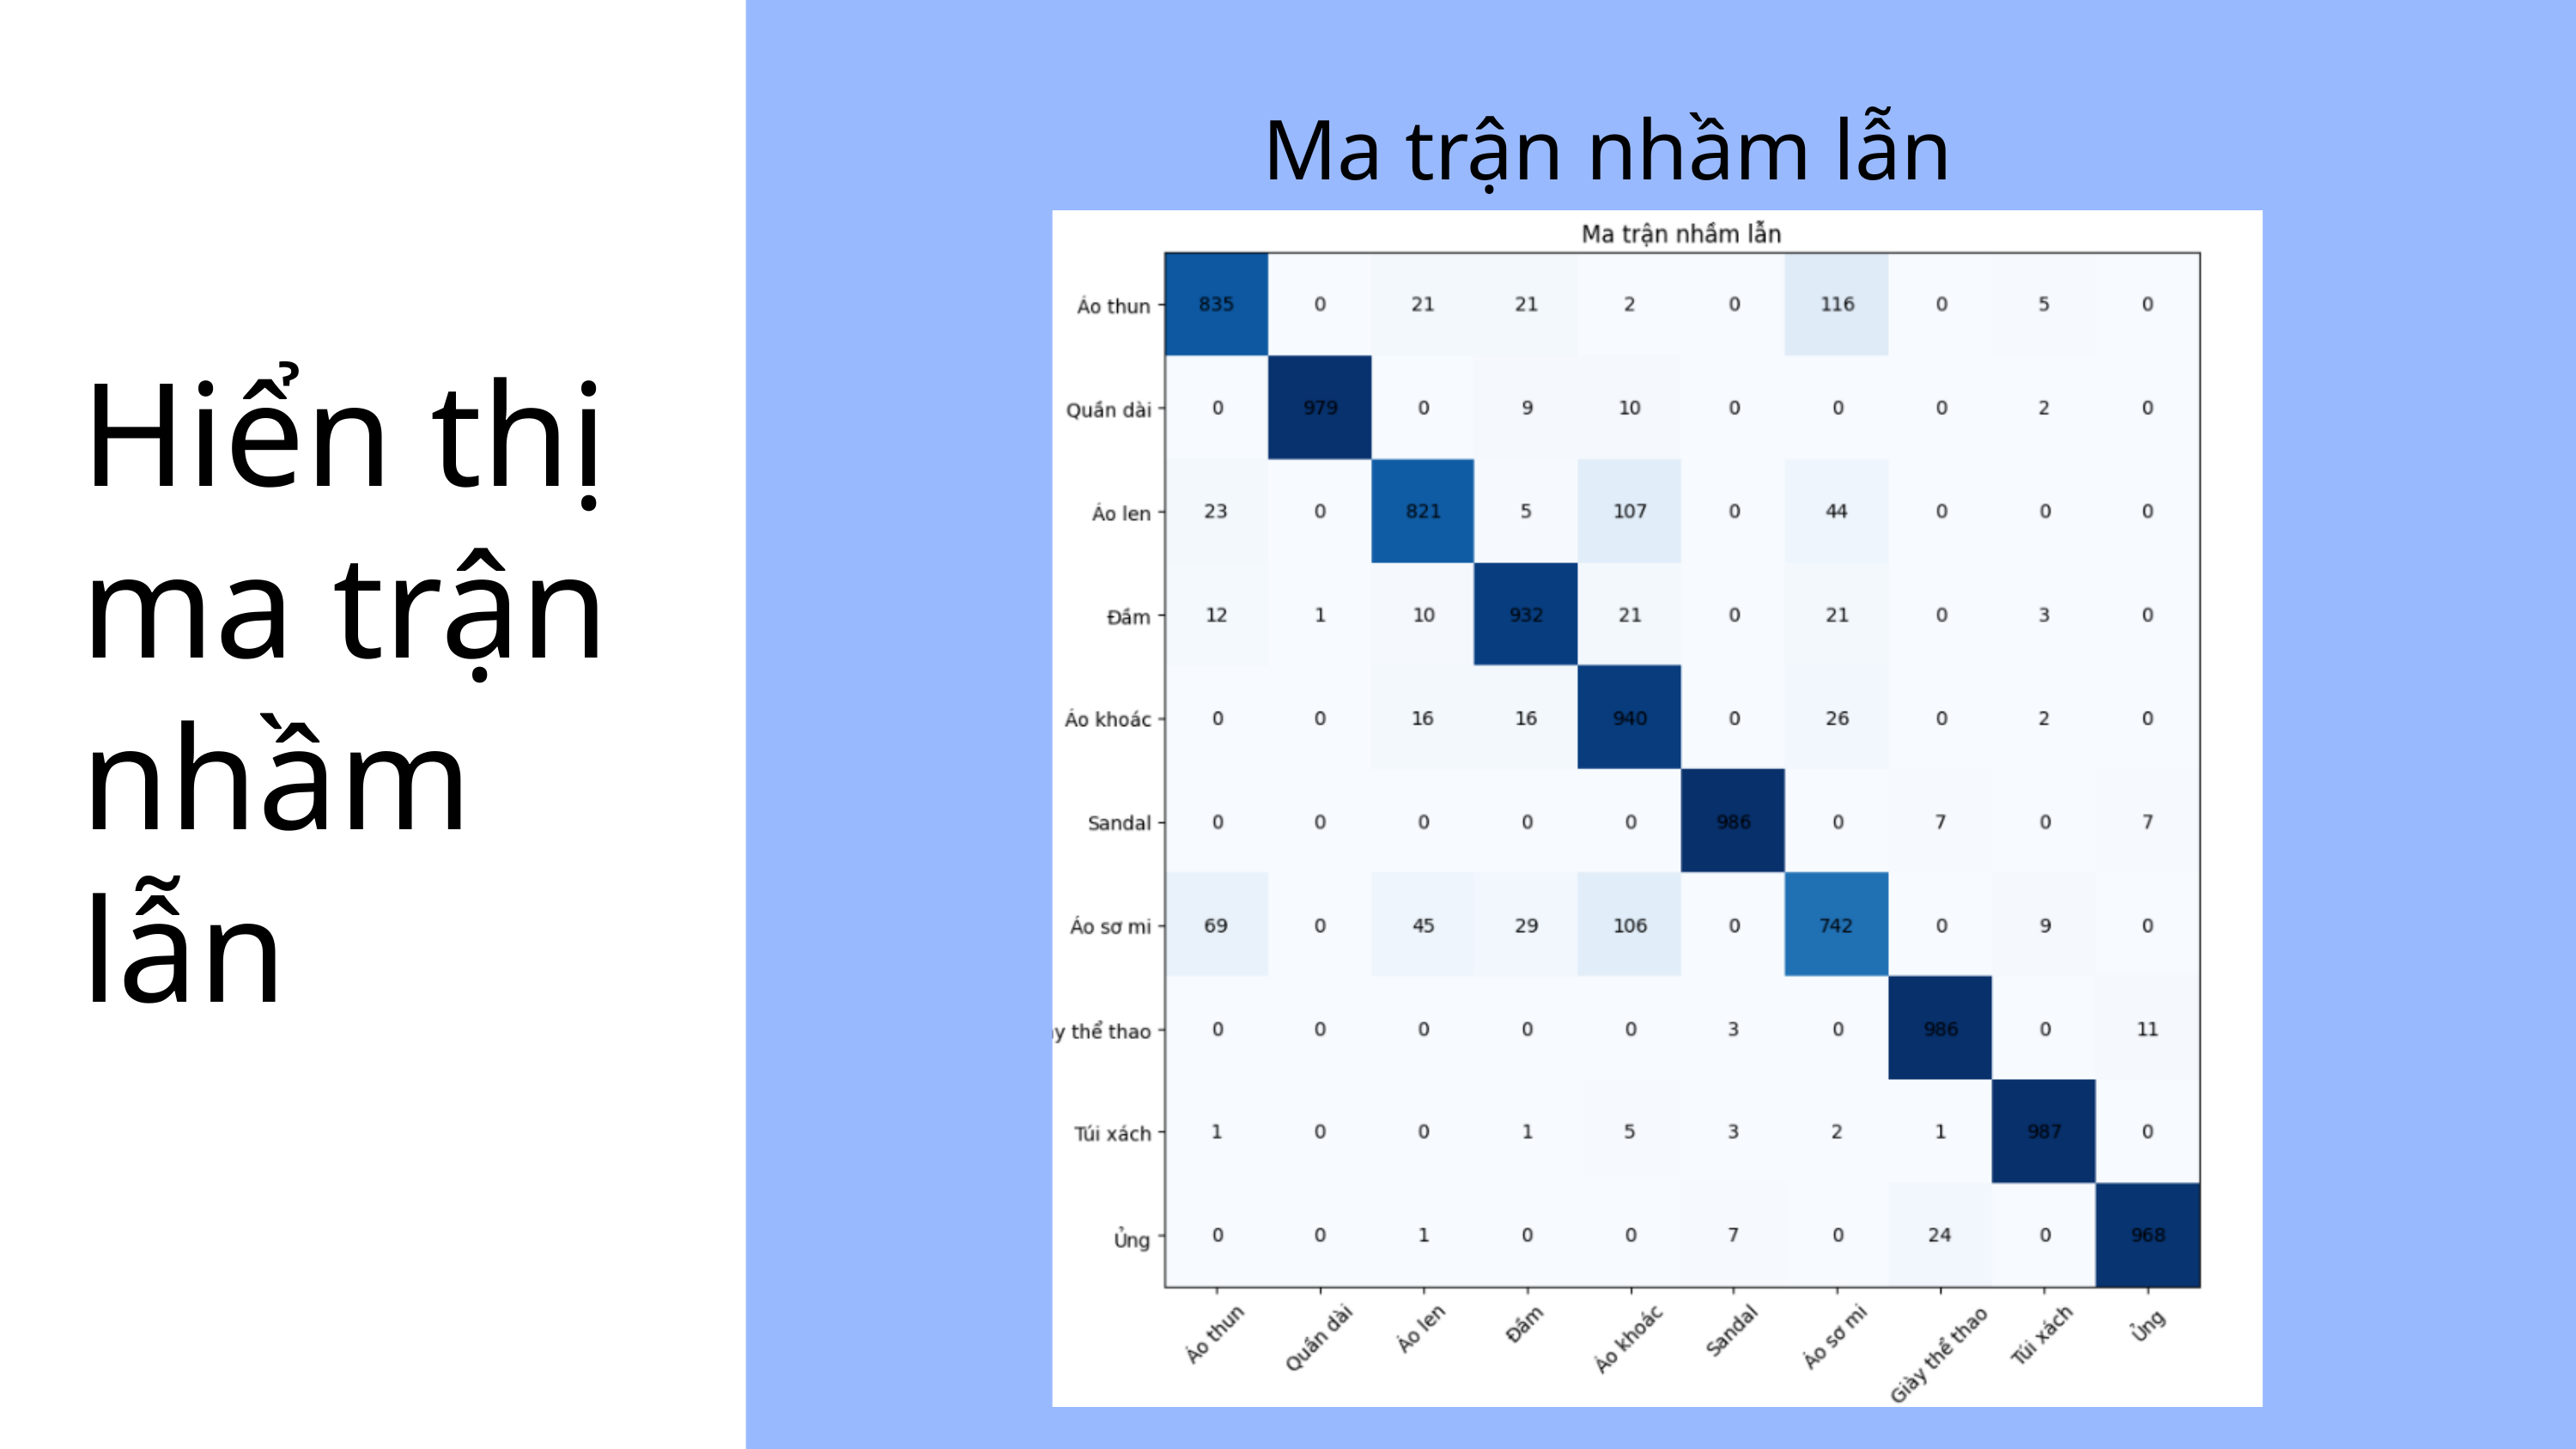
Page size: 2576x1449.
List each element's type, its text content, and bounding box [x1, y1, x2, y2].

text_box [0, 0, 746, 1449]
text_box [1052, 210, 2263, 1407]
text_box Ma trận nhầm lẫn [1262, 88, 2576, 197]
text_box Hiển thị ma trận nhầm lẫn [81, 343, 708, 1031]
